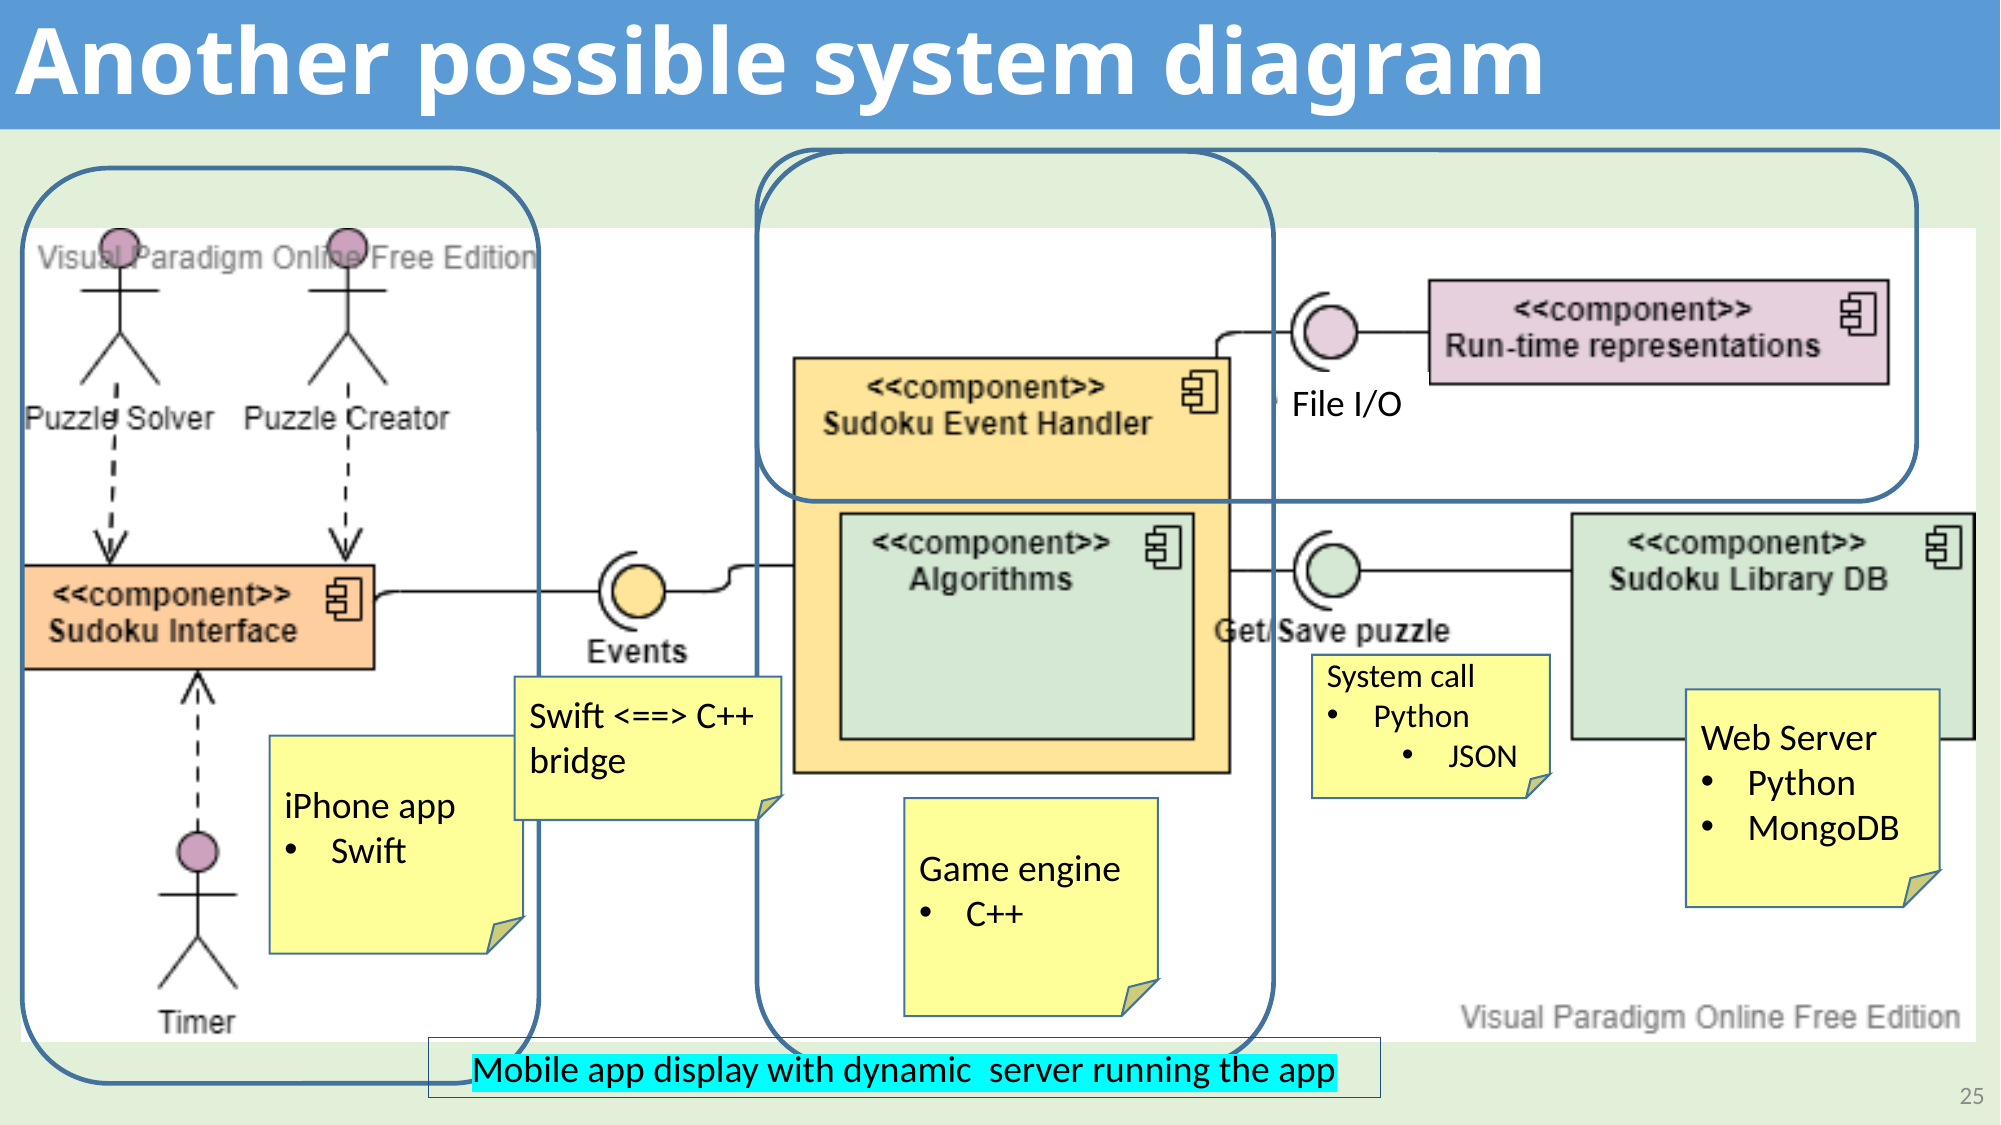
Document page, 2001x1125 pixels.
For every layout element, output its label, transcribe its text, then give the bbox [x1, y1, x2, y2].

title Another possible system diagram [0, 0, 2000, 130]
slide_number 25 [1550, 1065, 2000, 1125]
text_box [33, 1042, 428, 1085]
picture [21, 227, 1976, 1042]
text_box [25, 167, 536, 227]
text_box Mobile app display with dynamic server running the app [428, 1042, 1381, 1098]
text_box [755, 148, 1918, 227]
